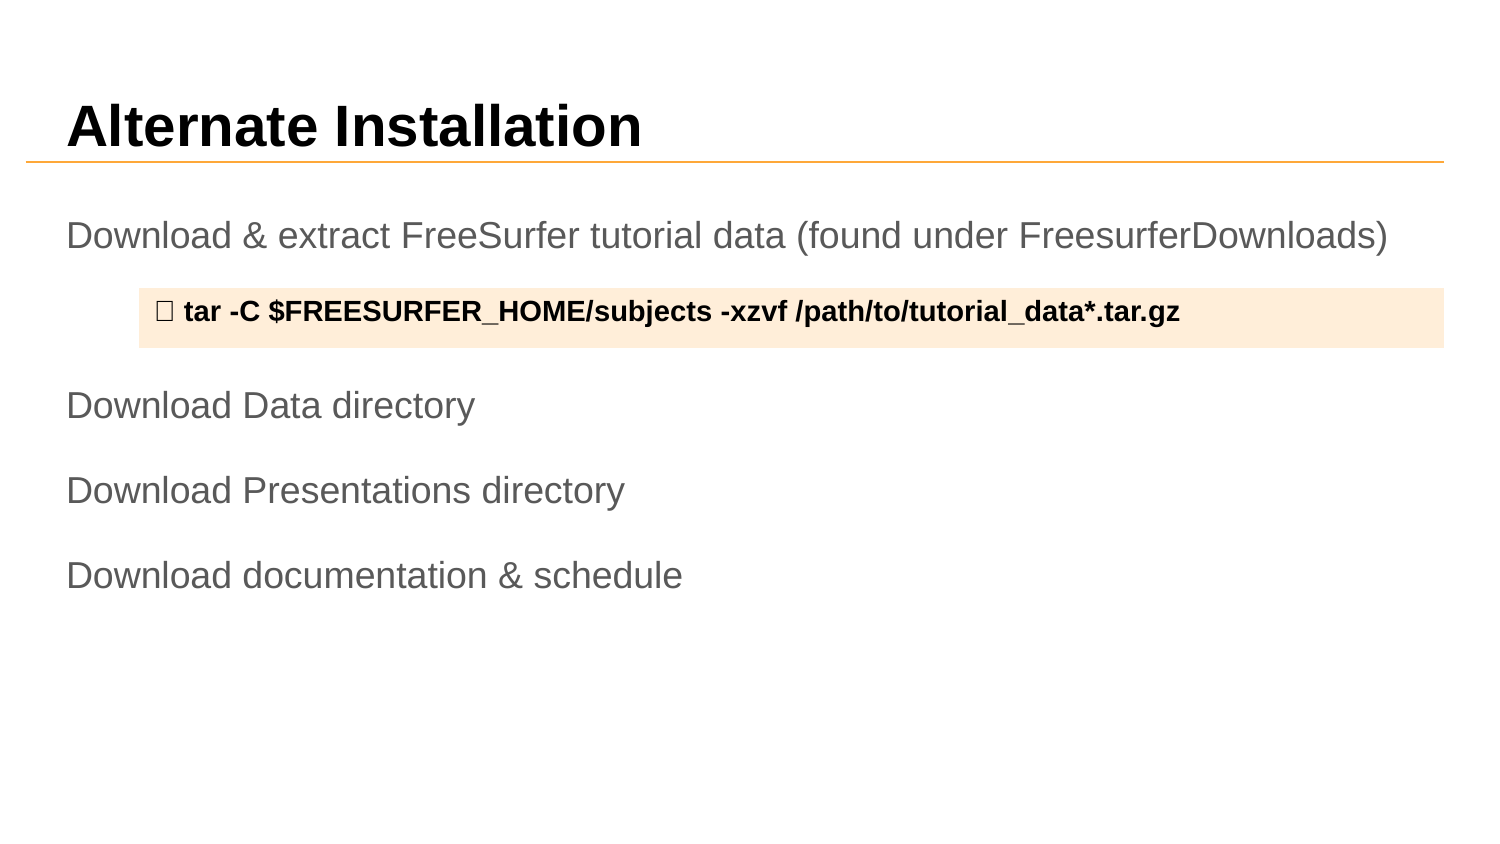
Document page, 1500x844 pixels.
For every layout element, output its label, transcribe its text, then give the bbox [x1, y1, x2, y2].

title Alternate Installation [51, 72, 1449, 167]
table_header 👾 tar -C $FREESURFER_HOME/subjects -xzvf /path/to/tutorial_data*.tar.gz [139, 288, 1444, 348]
list Download & extract FreeSurfer tutorial data (found under FreesurferDownloads) Download Data directory Download Presentations directory Download documentation & schedule [51, 189, 1449, 750]
